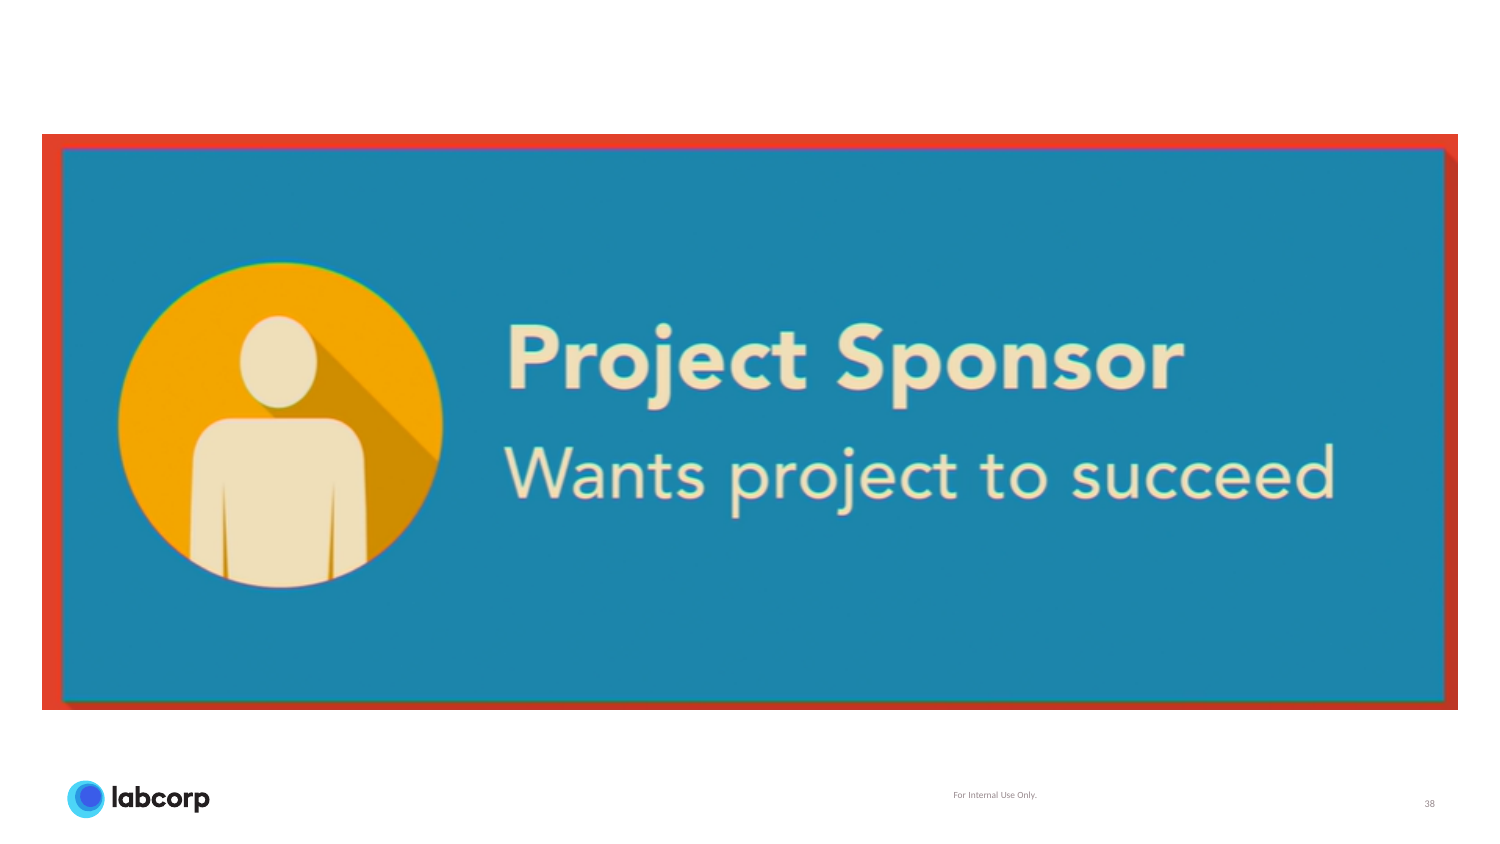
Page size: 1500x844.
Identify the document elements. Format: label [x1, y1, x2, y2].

picture [42, 134, 1458, 710]
